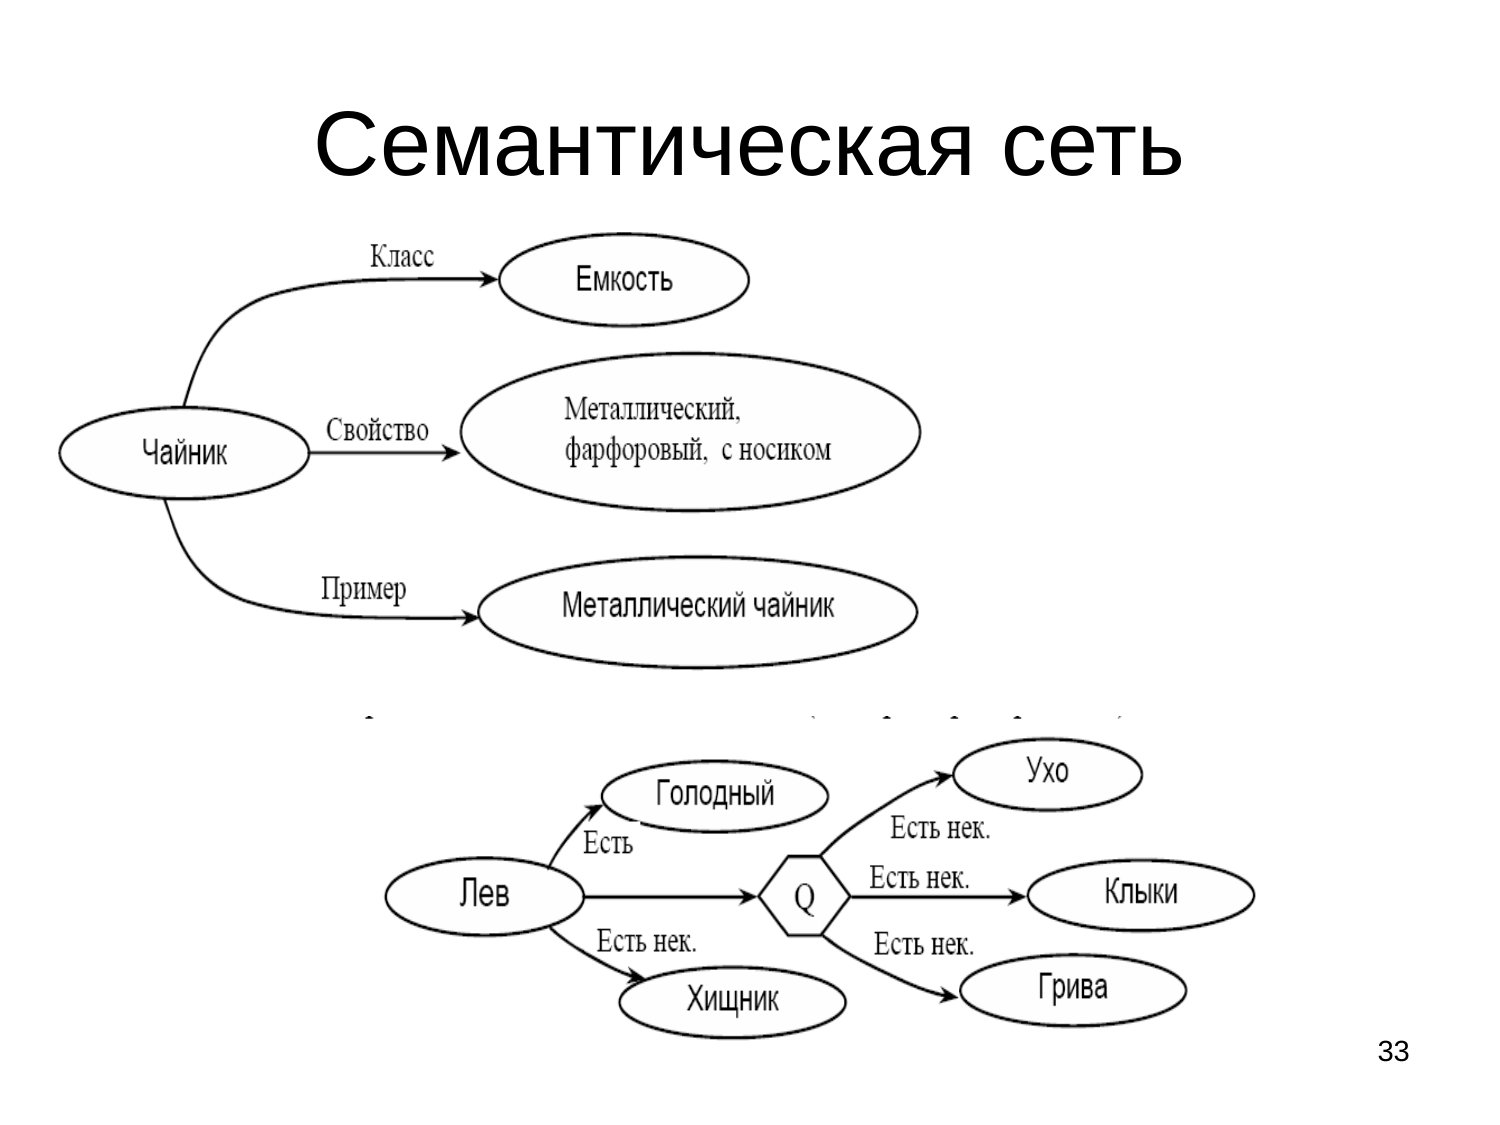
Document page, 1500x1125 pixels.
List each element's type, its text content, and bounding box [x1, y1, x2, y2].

slide_number 33 [1074, 1024, 1426, 1103]
title Семантическая сеть [74, 44, 1426, 233]
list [359, 715, 1271, 1056]
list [17, 231, 951, 676]
